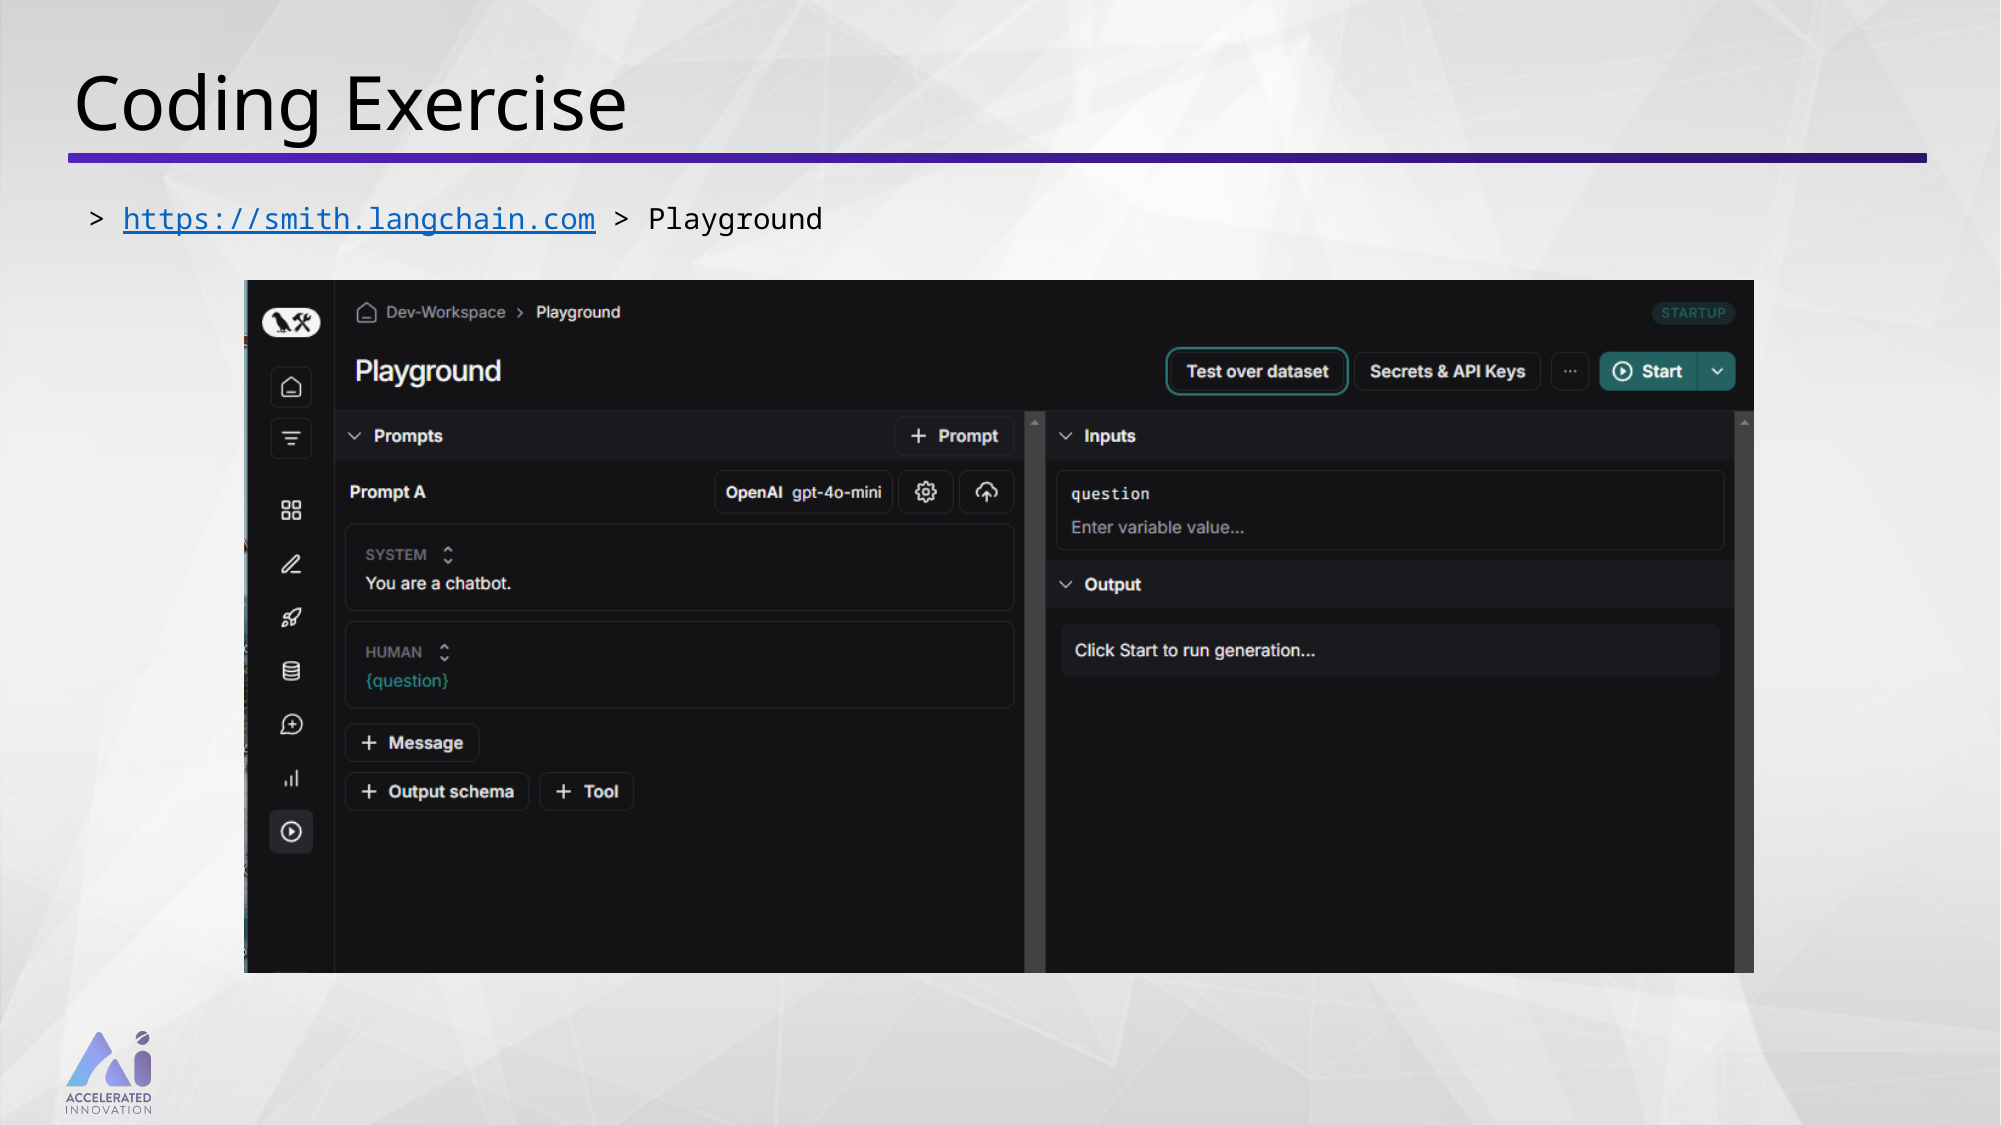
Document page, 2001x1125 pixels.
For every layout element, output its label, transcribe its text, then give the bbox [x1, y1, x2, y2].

picture [0, 0, 2001, 1125]
list > https://smith.langchain.com > Playground [73, 193, 1925, 1014]
title Coding Exercise [73, 32, 1925, 154]
